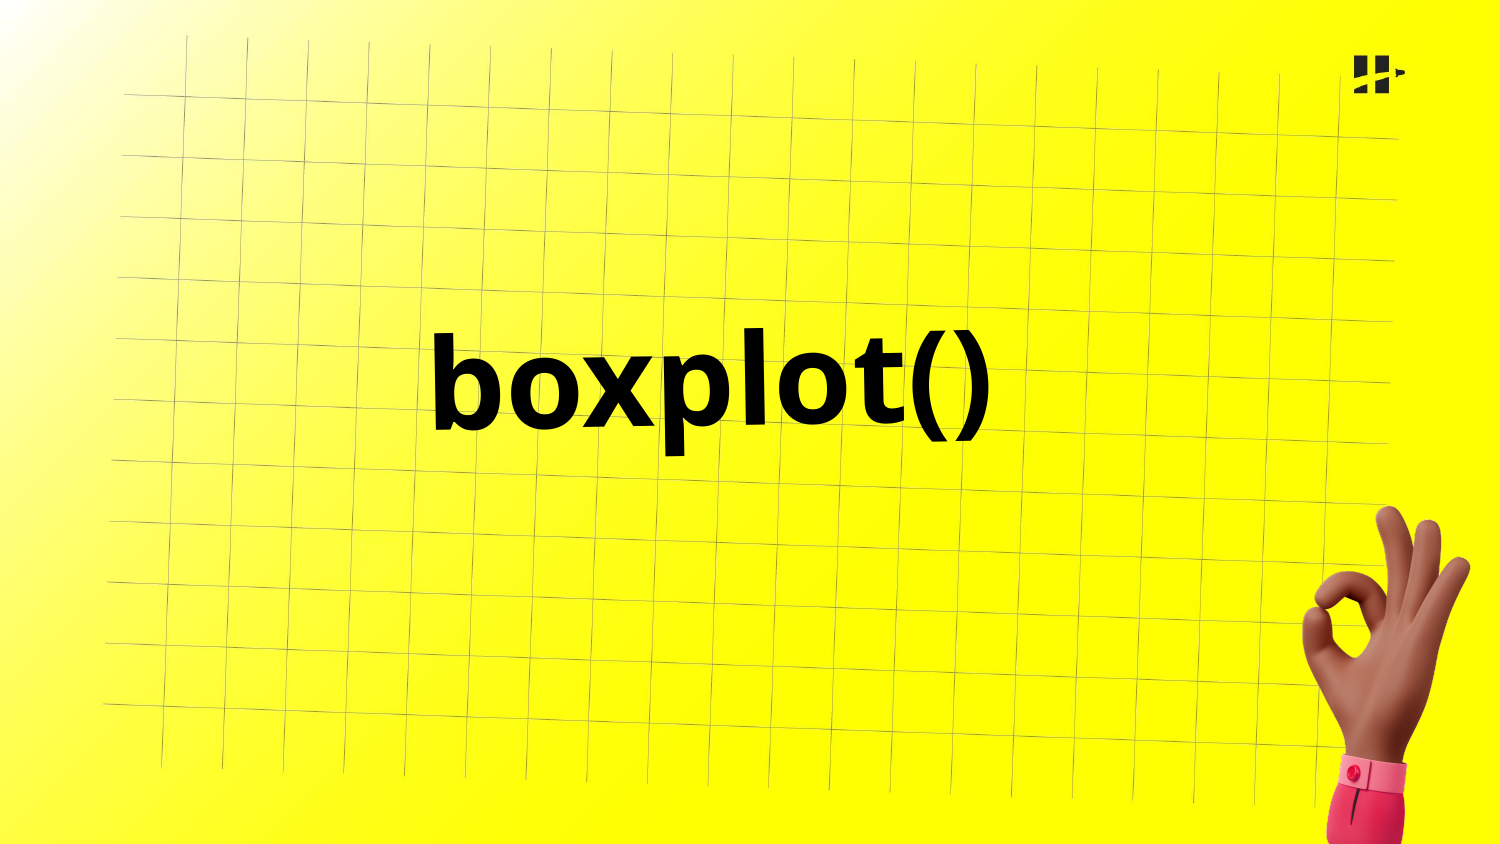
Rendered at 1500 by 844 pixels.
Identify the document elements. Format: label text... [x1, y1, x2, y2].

picture [0, 0, 1500, 844]
text_box boxplot() [246, 275, 1173, 474]
